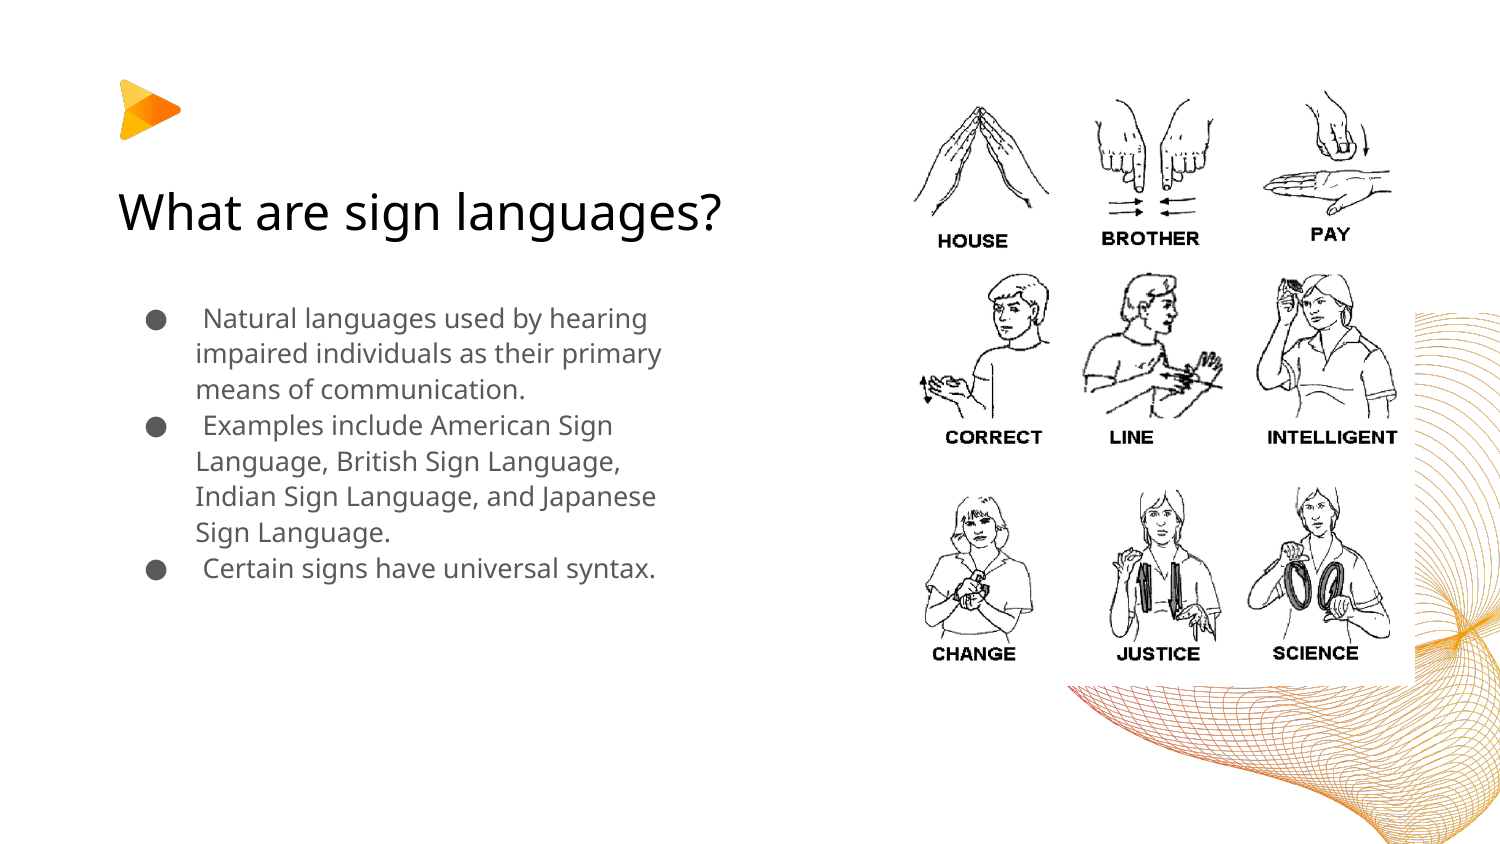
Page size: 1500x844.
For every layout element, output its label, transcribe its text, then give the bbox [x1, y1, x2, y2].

picture [119, 78, 181, 140]
title What are sign languages? [103, 151, 891, 271]
picture [896, 84, 1500, 844]
subtitle Natural languages used by hearing impaired individuals as their primary means of communication. Examples include American Sign Language, British Sign Language, Indian Sign Language, and Japanese Sign Language. Certain signs have universal syntax. [105, 282, 697, 606]
